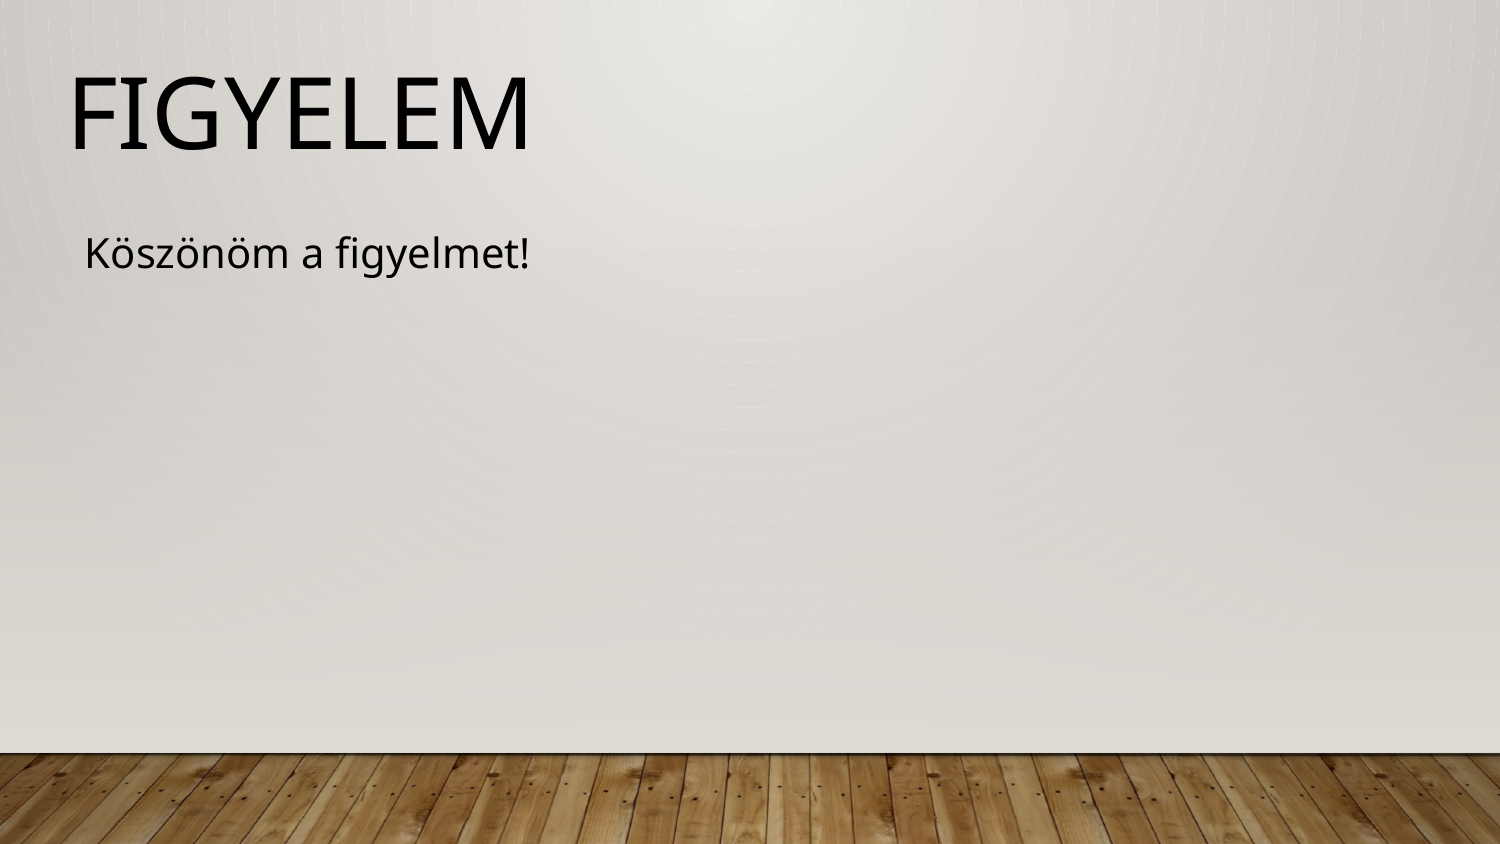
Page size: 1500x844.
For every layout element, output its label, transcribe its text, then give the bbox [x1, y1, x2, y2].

picture [0, 753, 1500, 844]
list Köszönöm a figyelmet! [51, 201, 1449, 750]
title Figyelem [51, 48, 1449, 180]
